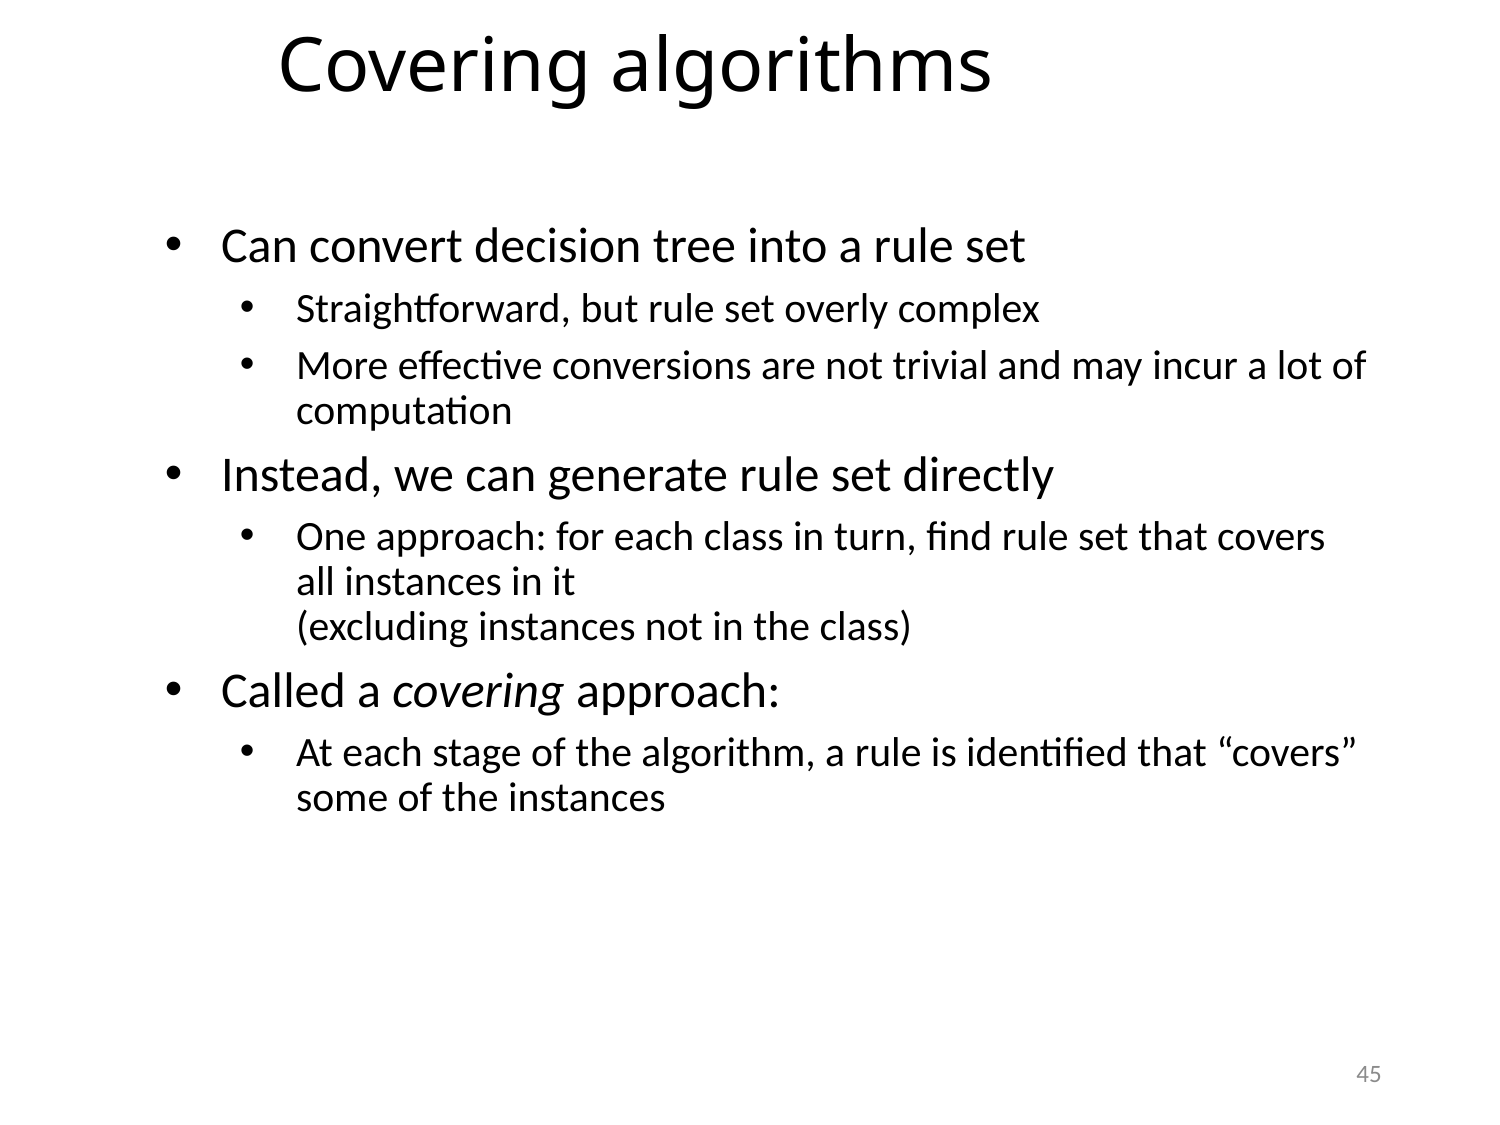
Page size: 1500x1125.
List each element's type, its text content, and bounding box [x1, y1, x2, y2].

slide_number 45 [1059, 1042, 1397, 1103]
text_box Can convert decision tree into a rule set Straightforward, but rule set overly complex More effective conversions are not trivial and may incur a lot of computation Instead, we can generate rule set directly One approach: for each class in turn, find rule set that covers all instances in it (excluding instances not in the class) Called a covering approach: At each stage of the algorithm, a rule is identified that “covers” some of the instances [149, 212, 1388, 828]
title Covering algorithms [262, 0, 1500, 148]
